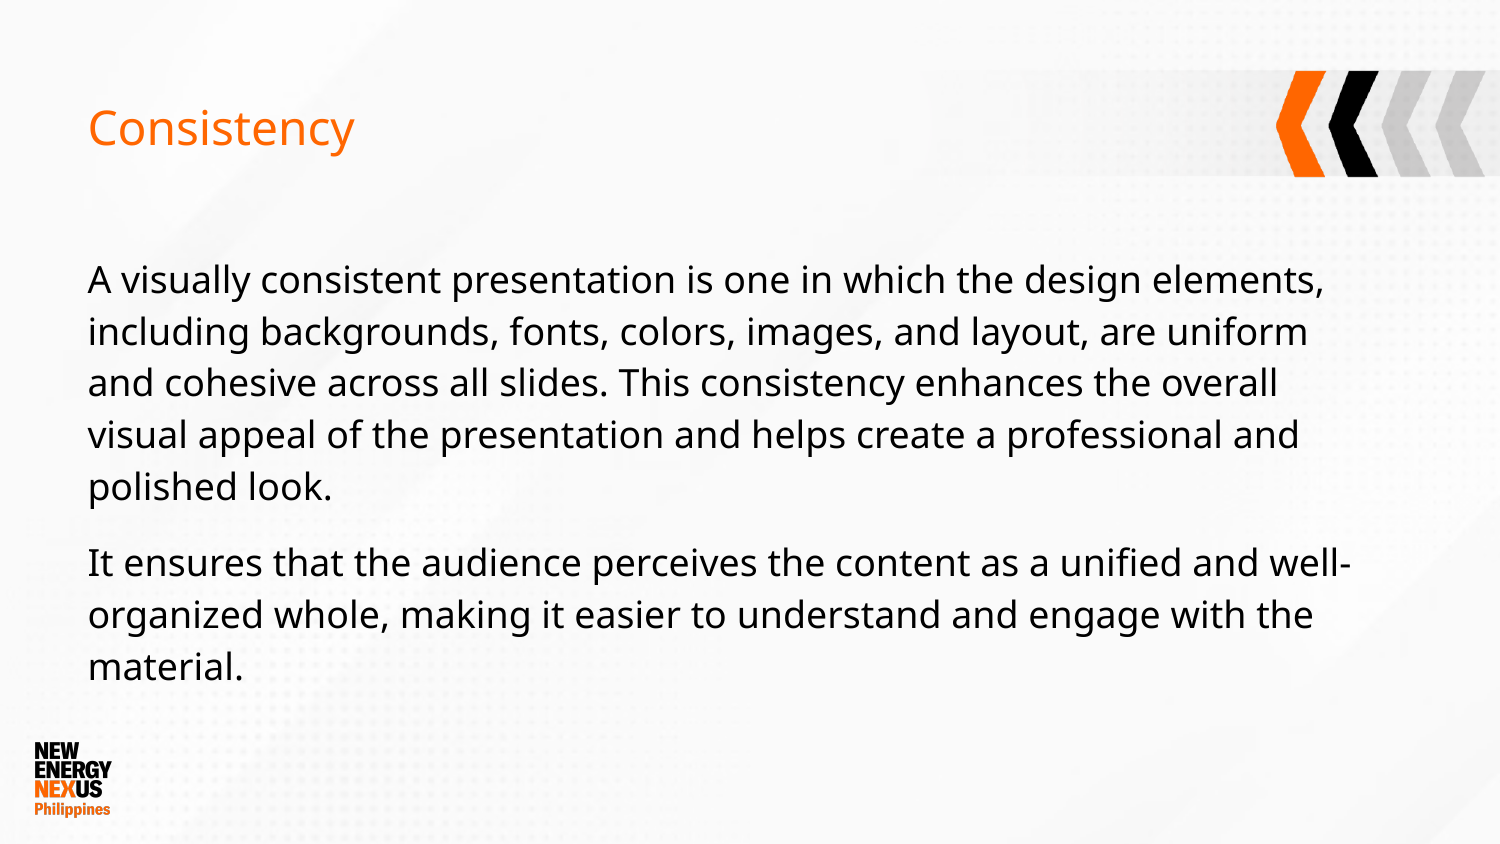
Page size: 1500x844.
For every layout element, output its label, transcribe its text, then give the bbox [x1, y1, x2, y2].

list A visually consistent presentation is one in which the design elements, including backgrounds, fonts, colors, images, and layout, are uniform and cohesive across all slides. This consistency enhances the overall visual appeal of the presentation and helps create a professional and polished look. It ensures that the audience perceives the content as a unified and well-organized whole, making it easier to understand and engage with the material. [72, 234, 1390, 714]
picture [34, 741, 113, 821]
picture [821, 70, 1500, 183]
title Consistency [72, 82, 1390, 171]
